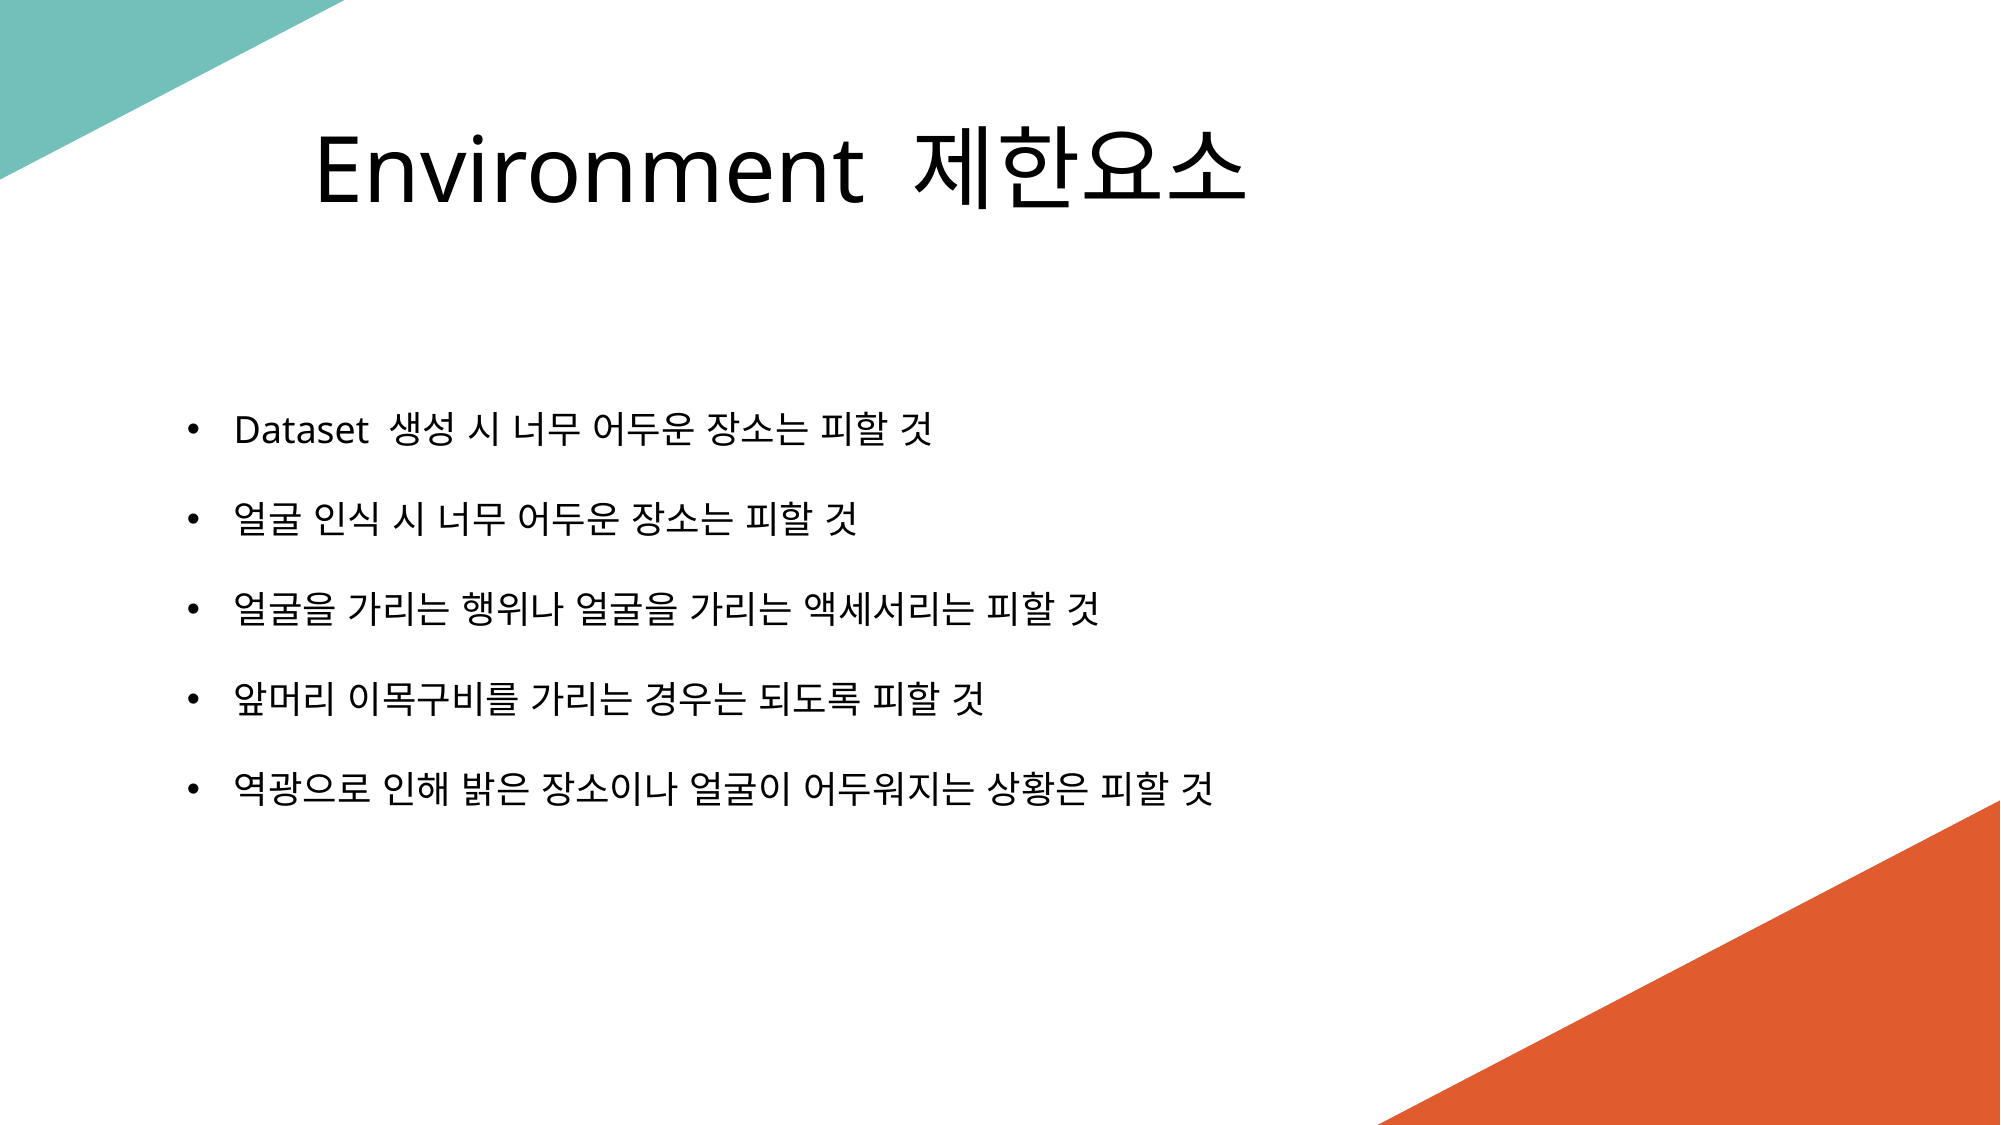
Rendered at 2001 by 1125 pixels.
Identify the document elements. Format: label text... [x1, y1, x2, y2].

text_box Dataset 생성 시 너무 어두운 장소는 피할 것 얼굴 인식 시 너무 어두운 장소는 피할 것 얼굴을 가리는 행위나 얼굴을 가리는 액세서리는 피할 것 앞머리 이목구비를 가리는 경우는 되도록 피할 것 역광으로 인해 밝은 장소이나 얼굴이 어두워지는 상황은 피할 것 [172, 398, 1711, 818]
text_box Environment 제한요소 [297, 85, 1919, 261]
text_box [0, 0, 345, 181]
text_box [1376, 799, 2000, 1125]
text_box [149, 389, 1972, 496]
